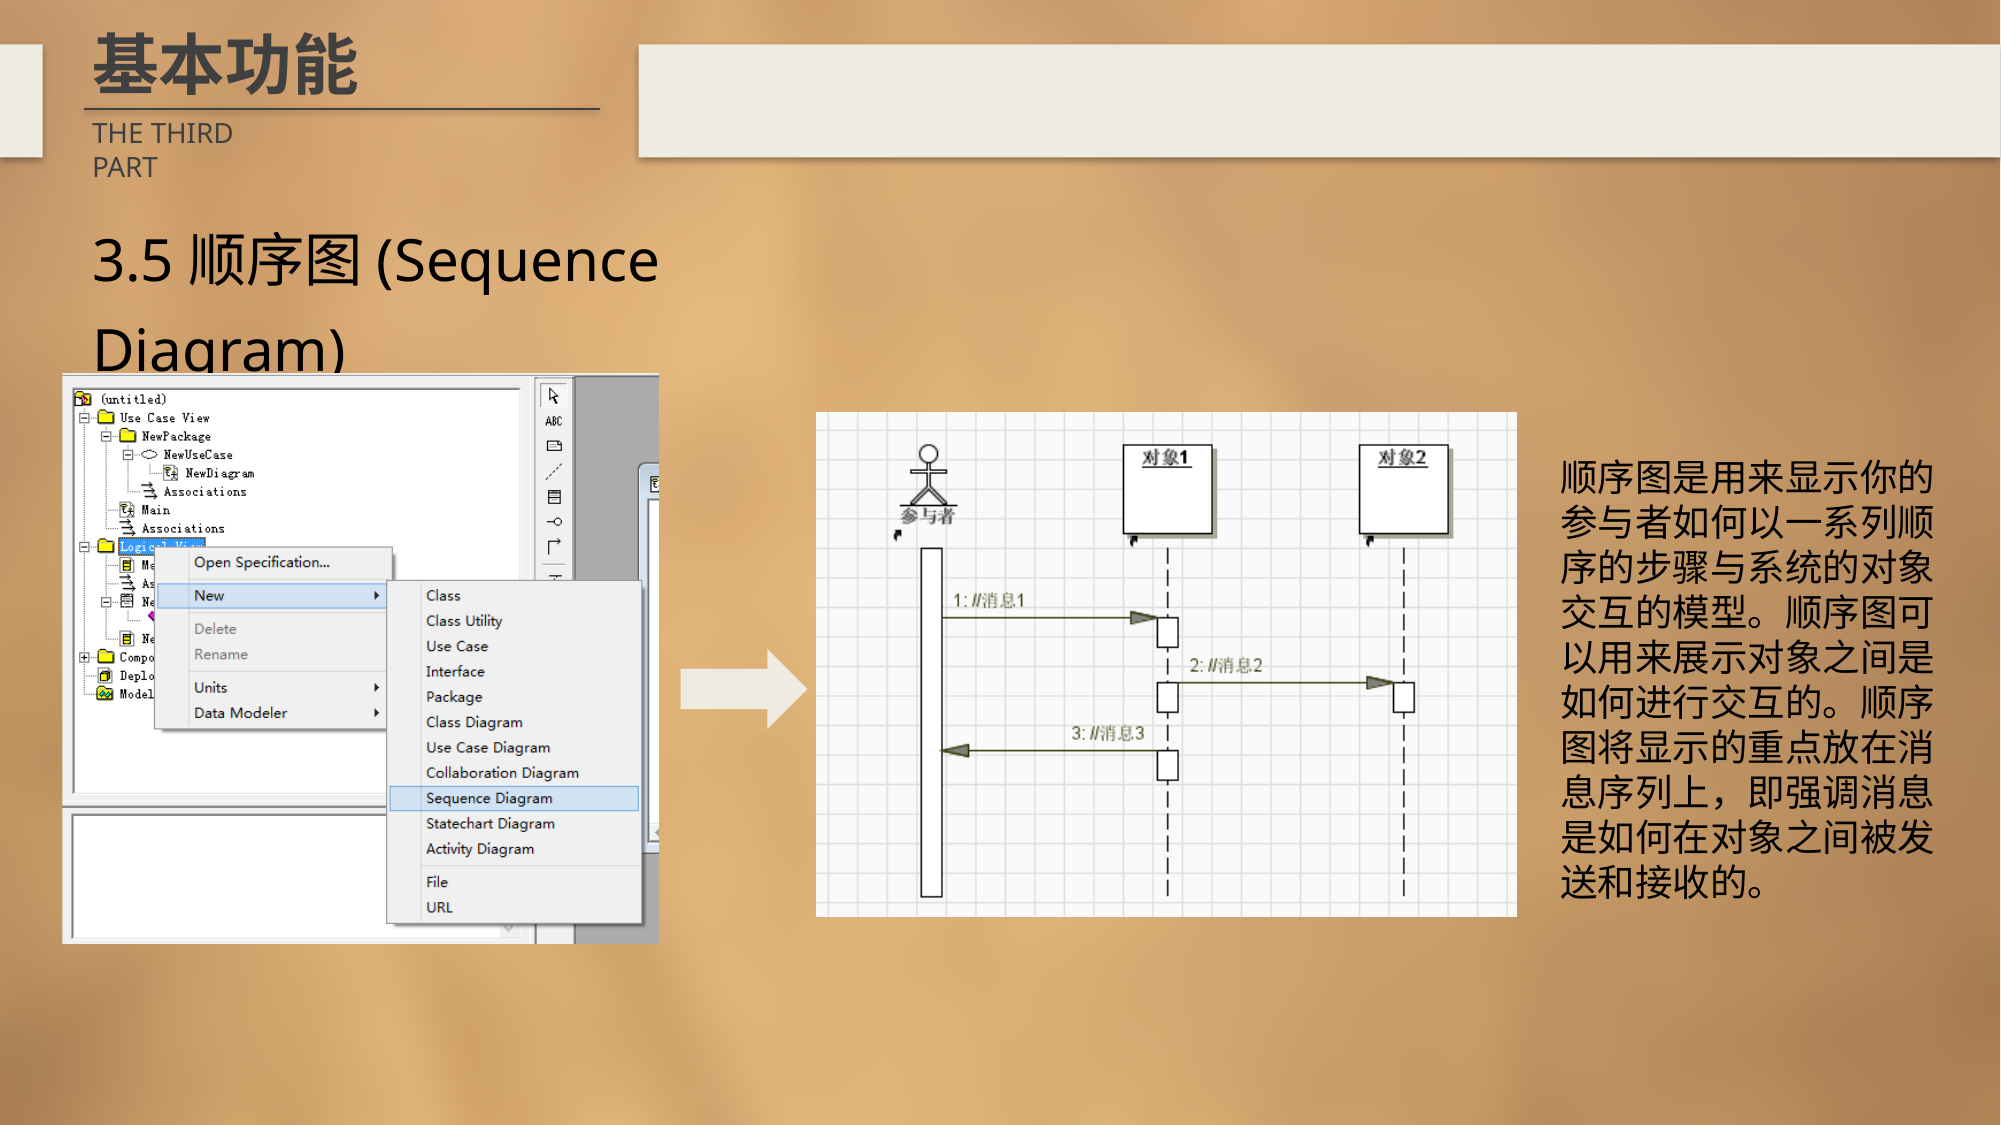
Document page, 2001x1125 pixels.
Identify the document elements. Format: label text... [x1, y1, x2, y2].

text_box 顺序图是用来显示你的参与者如何以一系列顺序的步骤与系统的对象交互的模型。顺序图可以用来展示对象之间是如何进行交互的。顺序图将显示的重点放在消息序列上，即强调消息是如何在对象之间被发送和接收的。 [1545, 446, 1975, 912]
text_box [678, 647, 810, 732]
list 基本功能 [77, 15, 629, 112]
text_box 3.5顺序图(Sequence Diagram) [77, 194, 929, 391]
list THE THIRD PART [77, 108, 311, 194]
picture [0, 0, 2001, 1125]
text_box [816, 412, 1517, 917]
